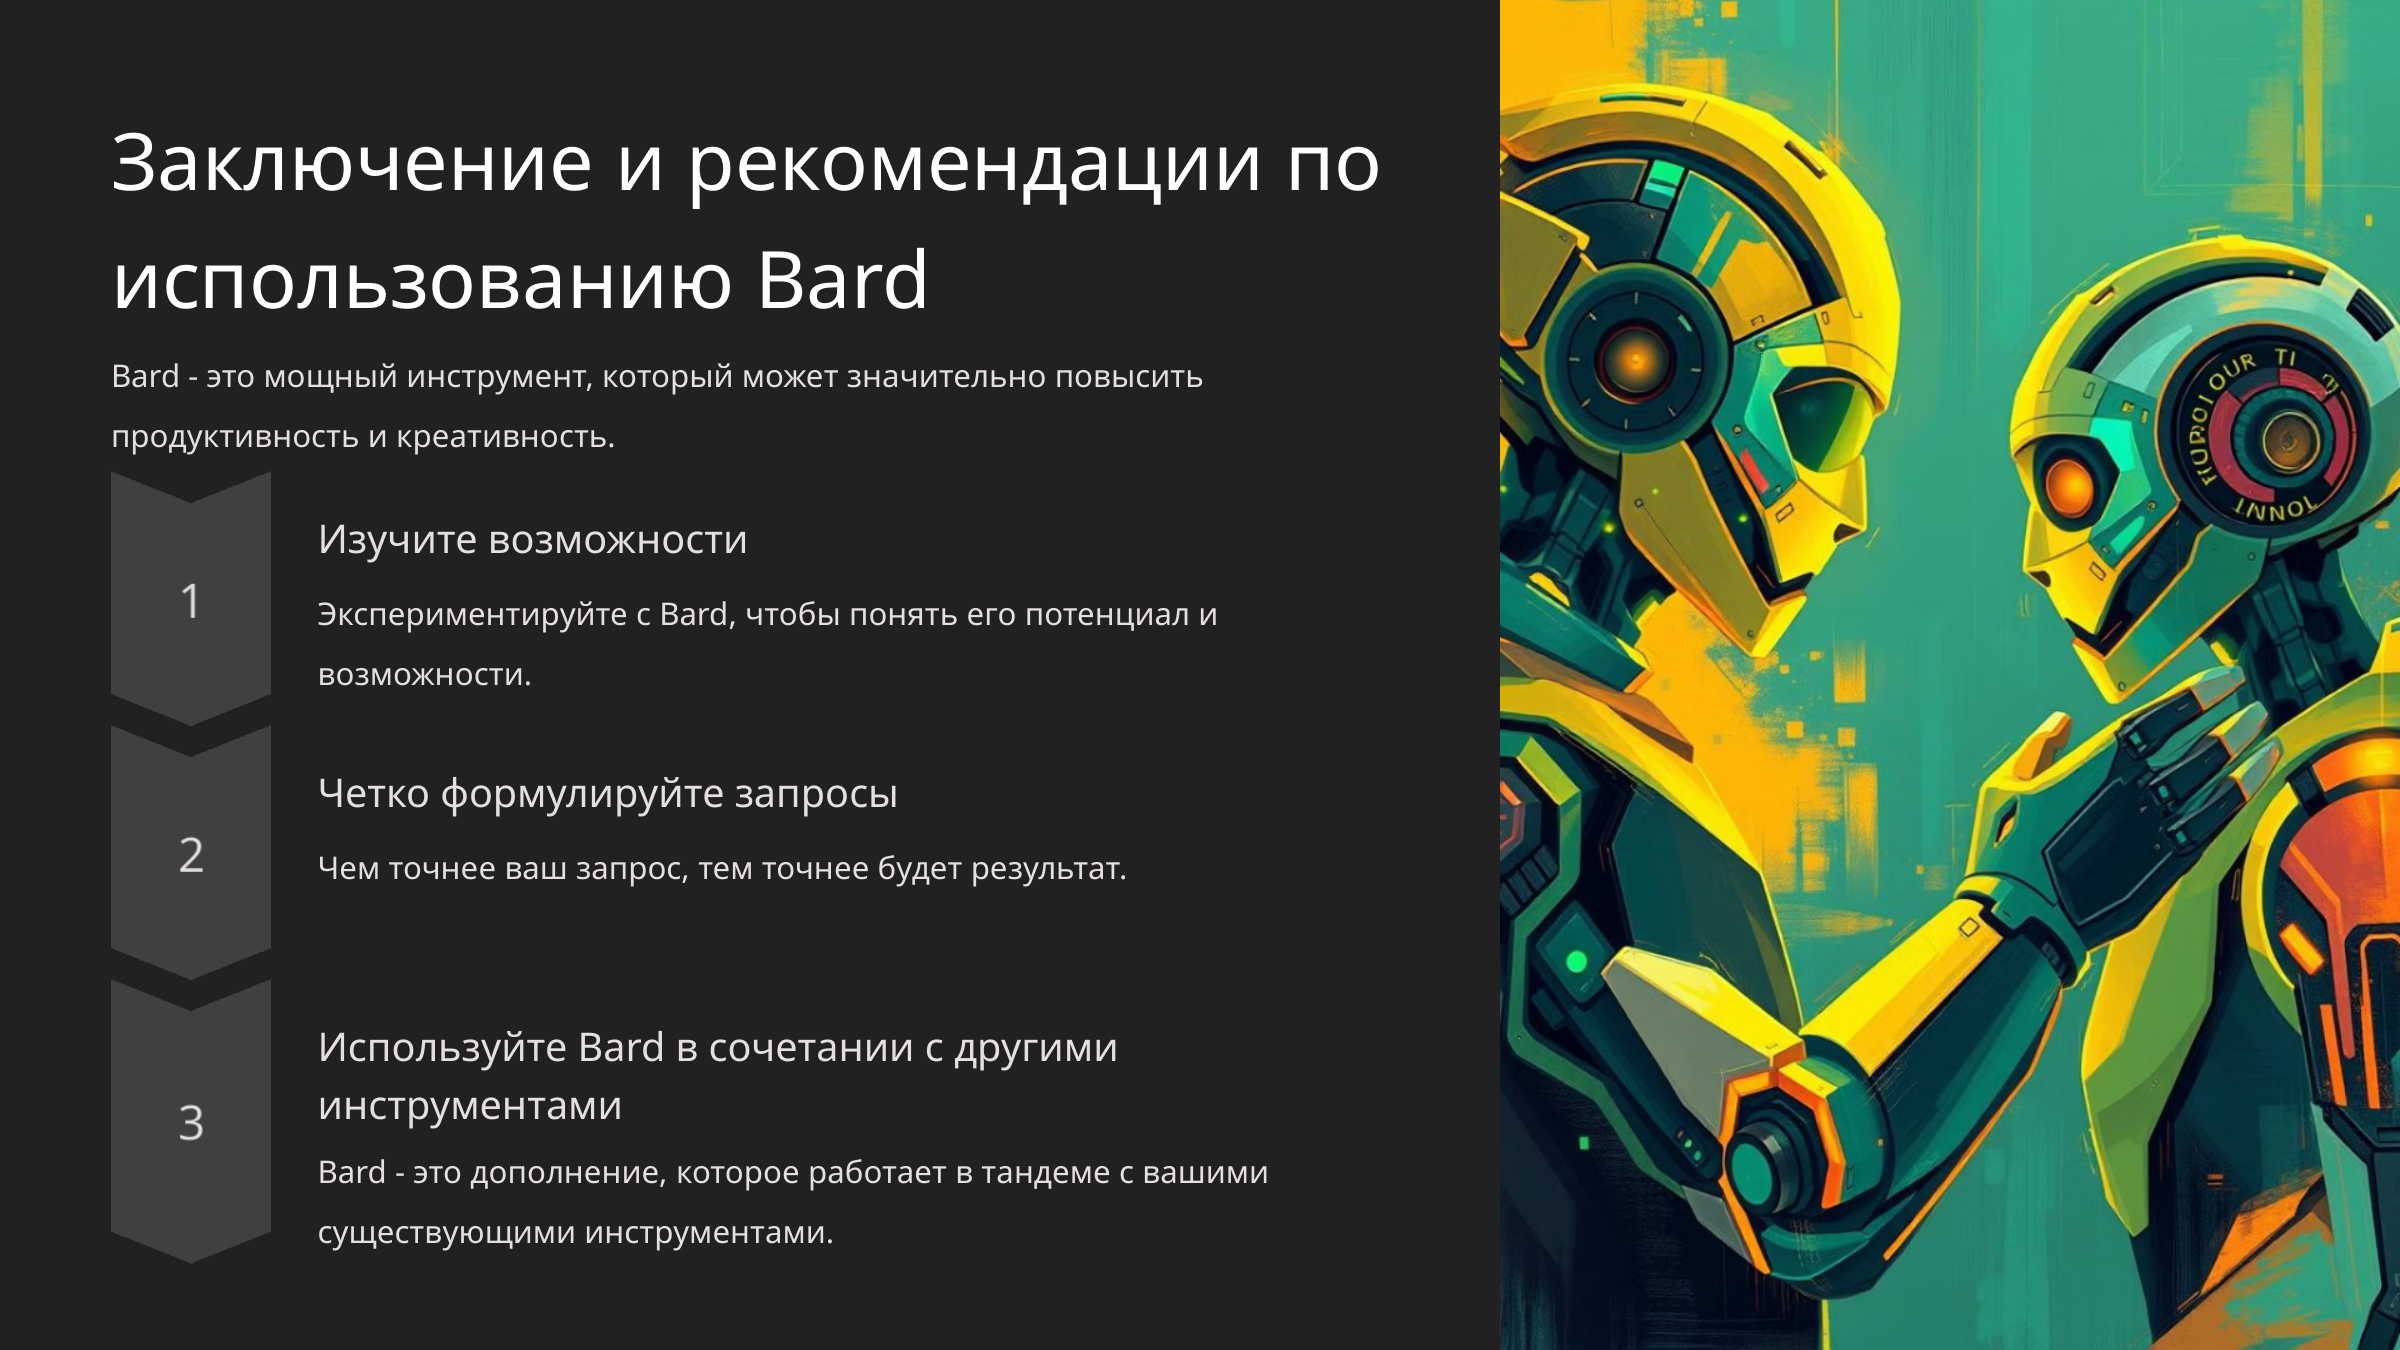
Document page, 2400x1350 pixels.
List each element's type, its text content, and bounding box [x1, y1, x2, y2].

picture [110, 470, 271, 1264]
text_box Изучите возможности [317, 502, 985, 553]
text_box Bard - это мощный инструмент, который может значительно повысить продуктивность и креативность. [111, 333, 1389, 436]
picture [1499, 0, 2400, 1350]
text_box Используйте Bard в сочетании с другими инструментами [317, 1011, 1389, 1111]
text_box Чем точнее ваш запрос, тем точнее будет результат. [317, 825, 1389, 877]
text_box Четко формулируйте запросы [317, 757, 907, 807]
text_box Экспериментируйте с Bard, чтобы понять его потенциал и возможности. [317, 571, 1389, 623]
text_box Bard - это дополнение, которое работает в тандеме с вашими существующими инструментами. [317, 1129, 1389, 1232]
text_box Заключение и рекомендации по использованию Bard [111, 87, 1389, 286]
